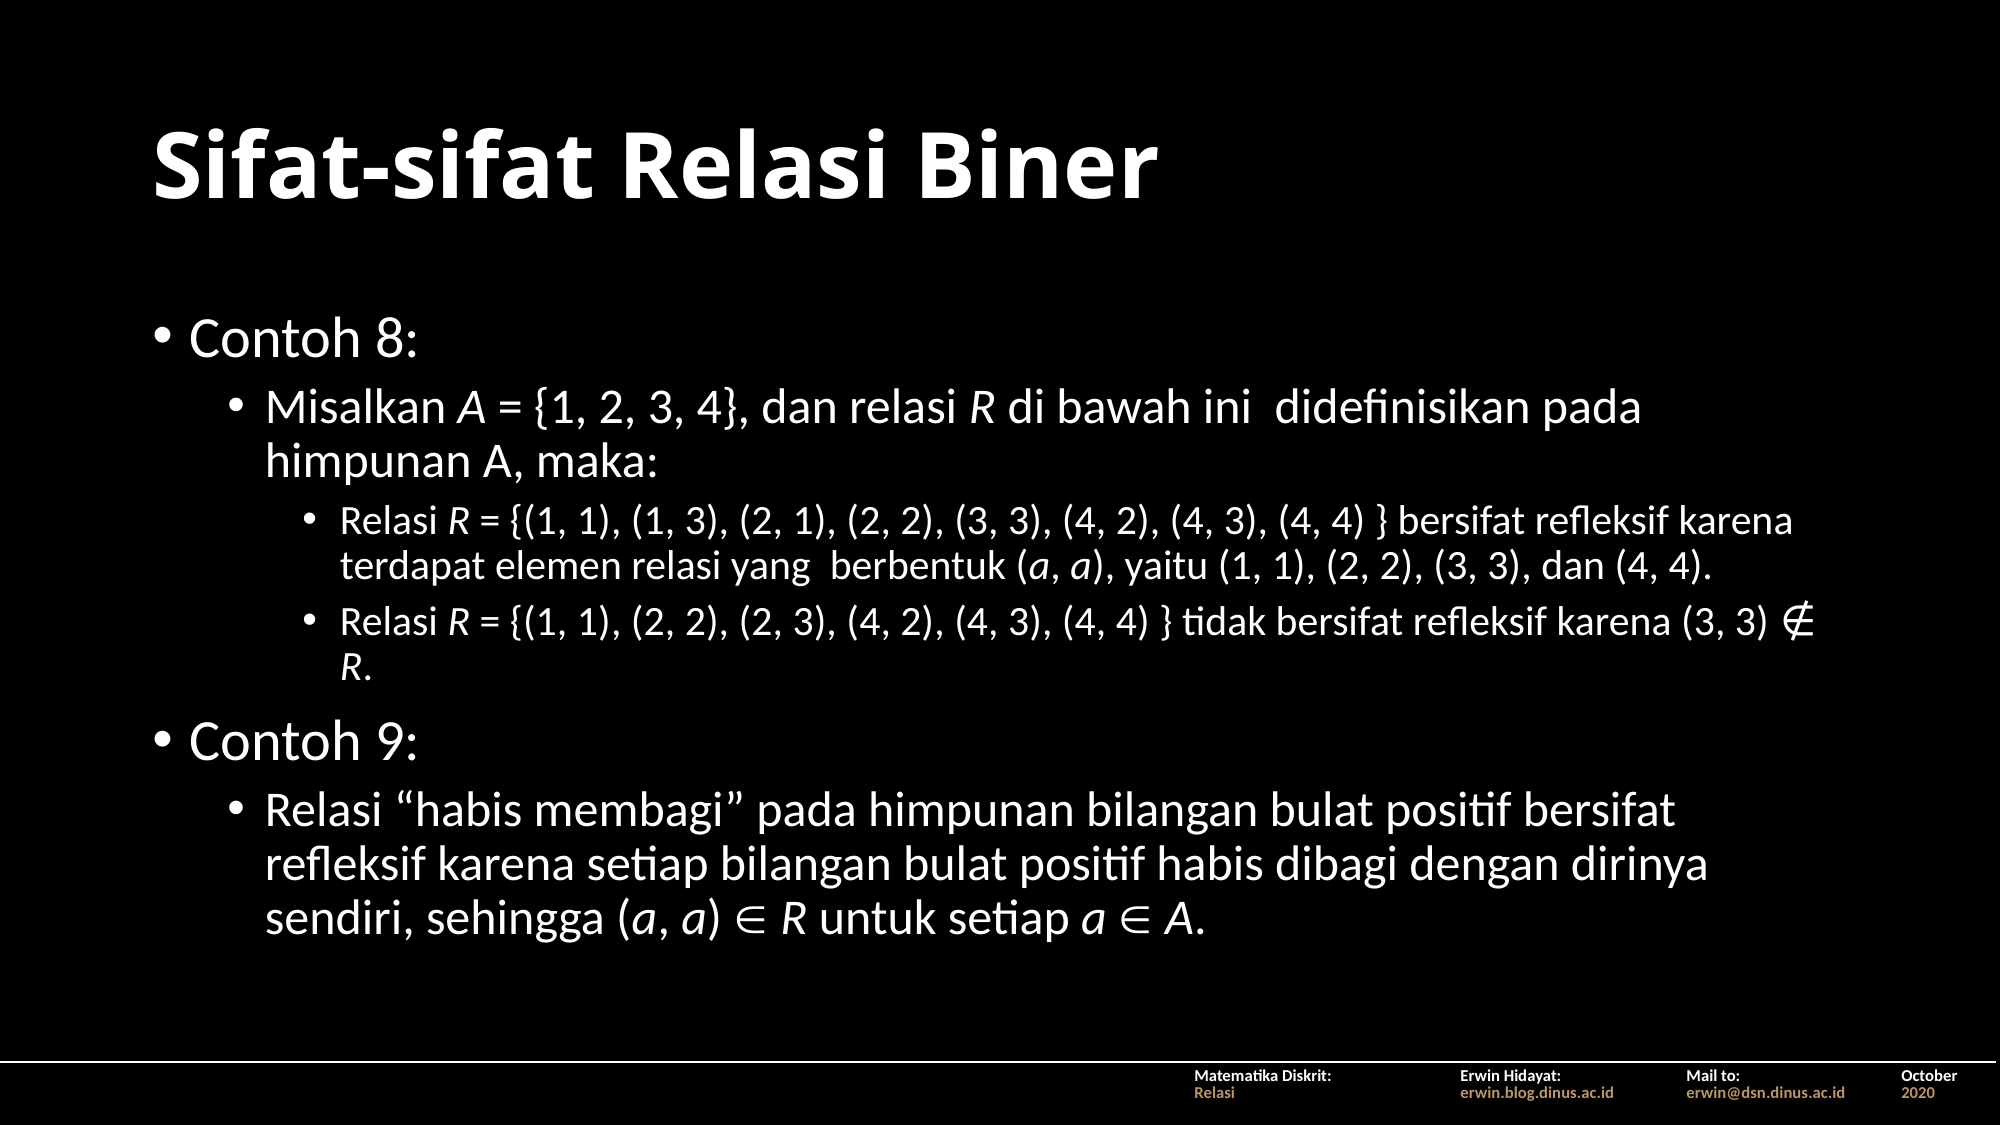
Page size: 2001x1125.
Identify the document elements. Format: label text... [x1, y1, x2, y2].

list Contoh 8: Misalkan A = {1, 2, 3, 4}, dan relasi R di bawah ini didefinisikan pada himpunan A, maka: Relasi R = {(1, 1), (1, 3), (2, 1), (2, 2), (3, 3), (4, 2), (4, 3), (4, 4) } bersifat refleksif karena terdapat elemen relasi yang berbentuk (a, a), yaitu (1, 1), (2, 2), (3, 3), dan (4, 4). Relasi R = {(1, 1), (2, 2), (2, 3), (4, 2), (4, 3), (4, 4) } tidak bersifat refleksif karena (3, 3) ∉ R. Contoh 9: Relasi “habis membagi” pada himpunan bilangan bulat positif bersifat refleksif karena setiap bilangan bulat positif habis dibagi dengan dirinya sendiri, sehingga (a, a) ∈ R untuk setiap a ∈ A. [137, 299, 1863, 1014]
title Sifat-sifat Relasi Biner [137, 59, 1863, 278]
